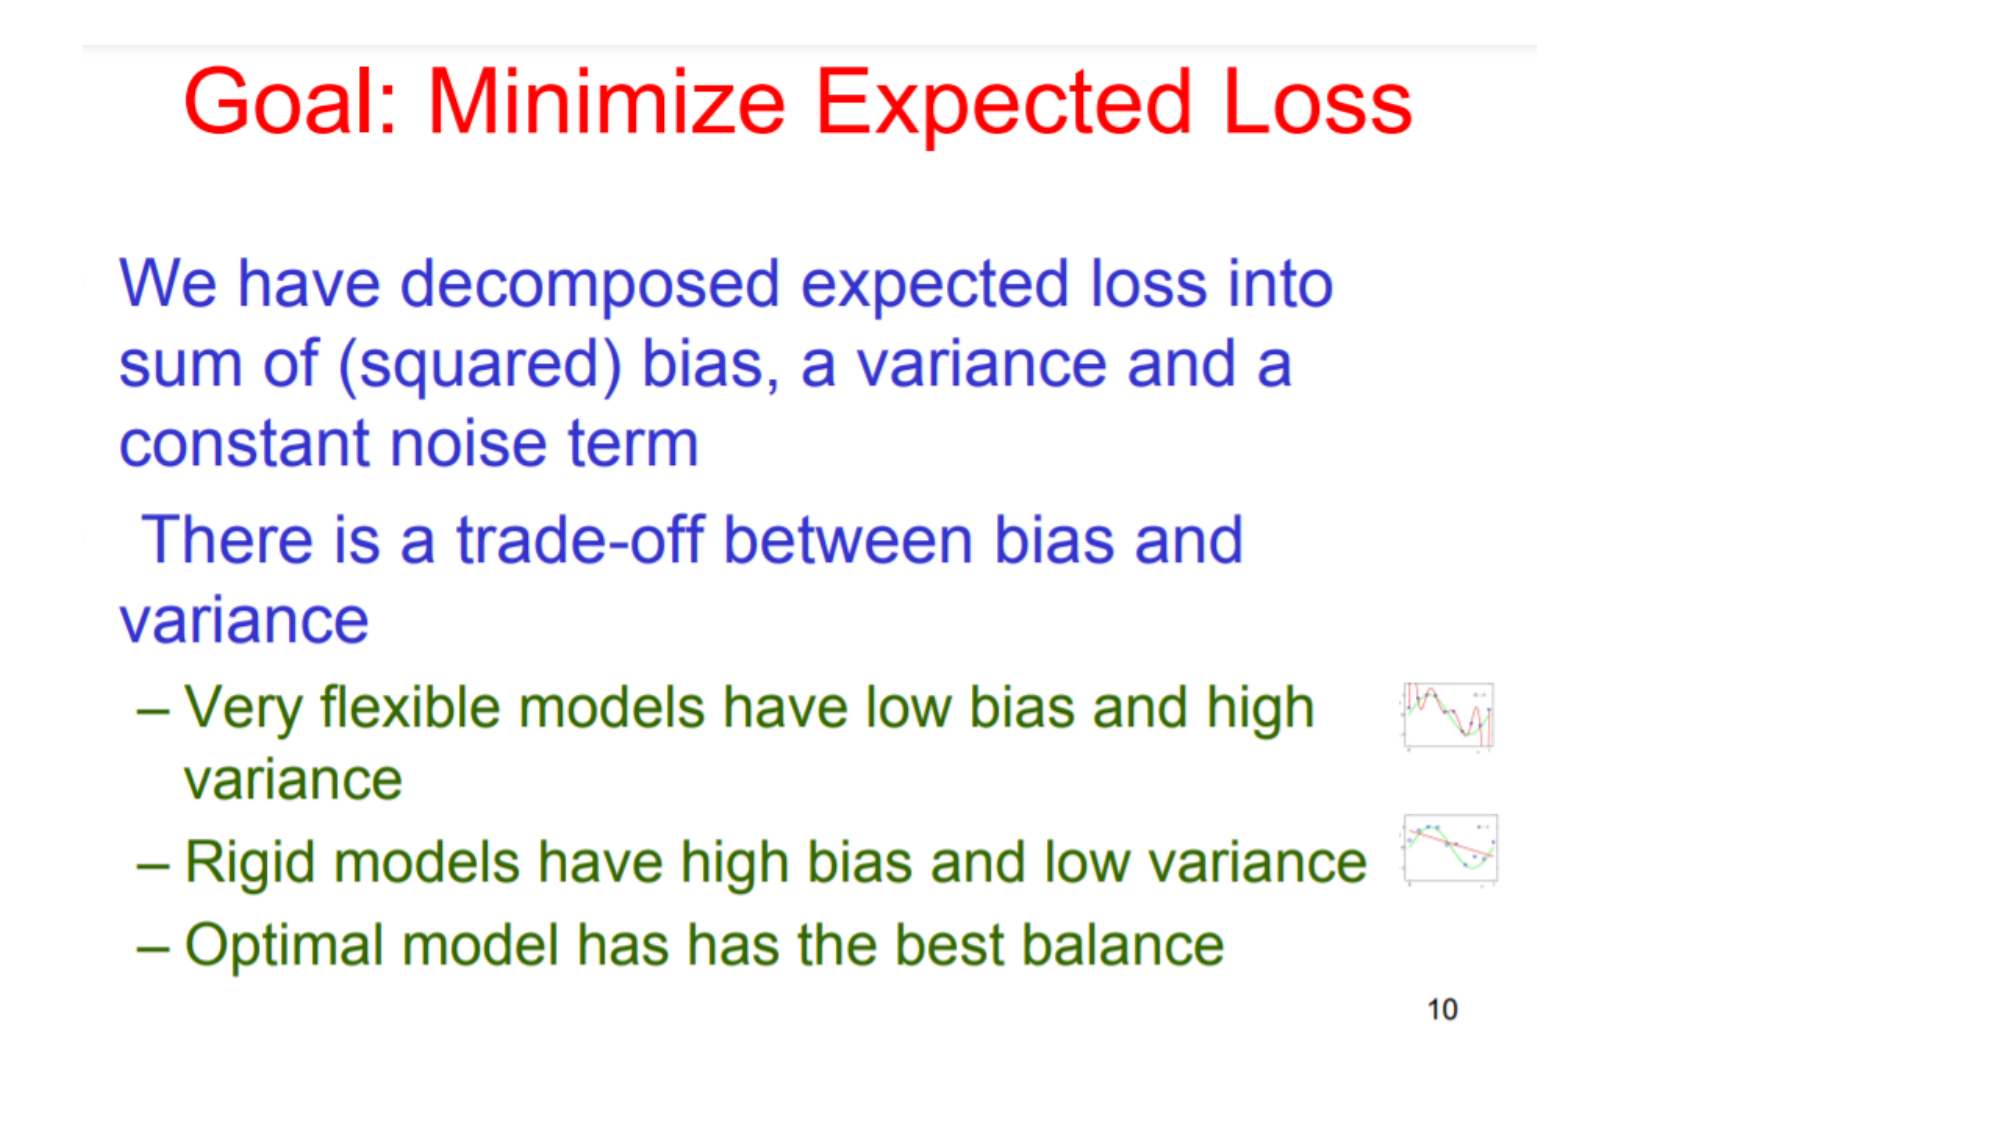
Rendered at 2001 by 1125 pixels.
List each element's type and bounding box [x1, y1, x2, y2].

picture [83, 45, 1537, 1080]
